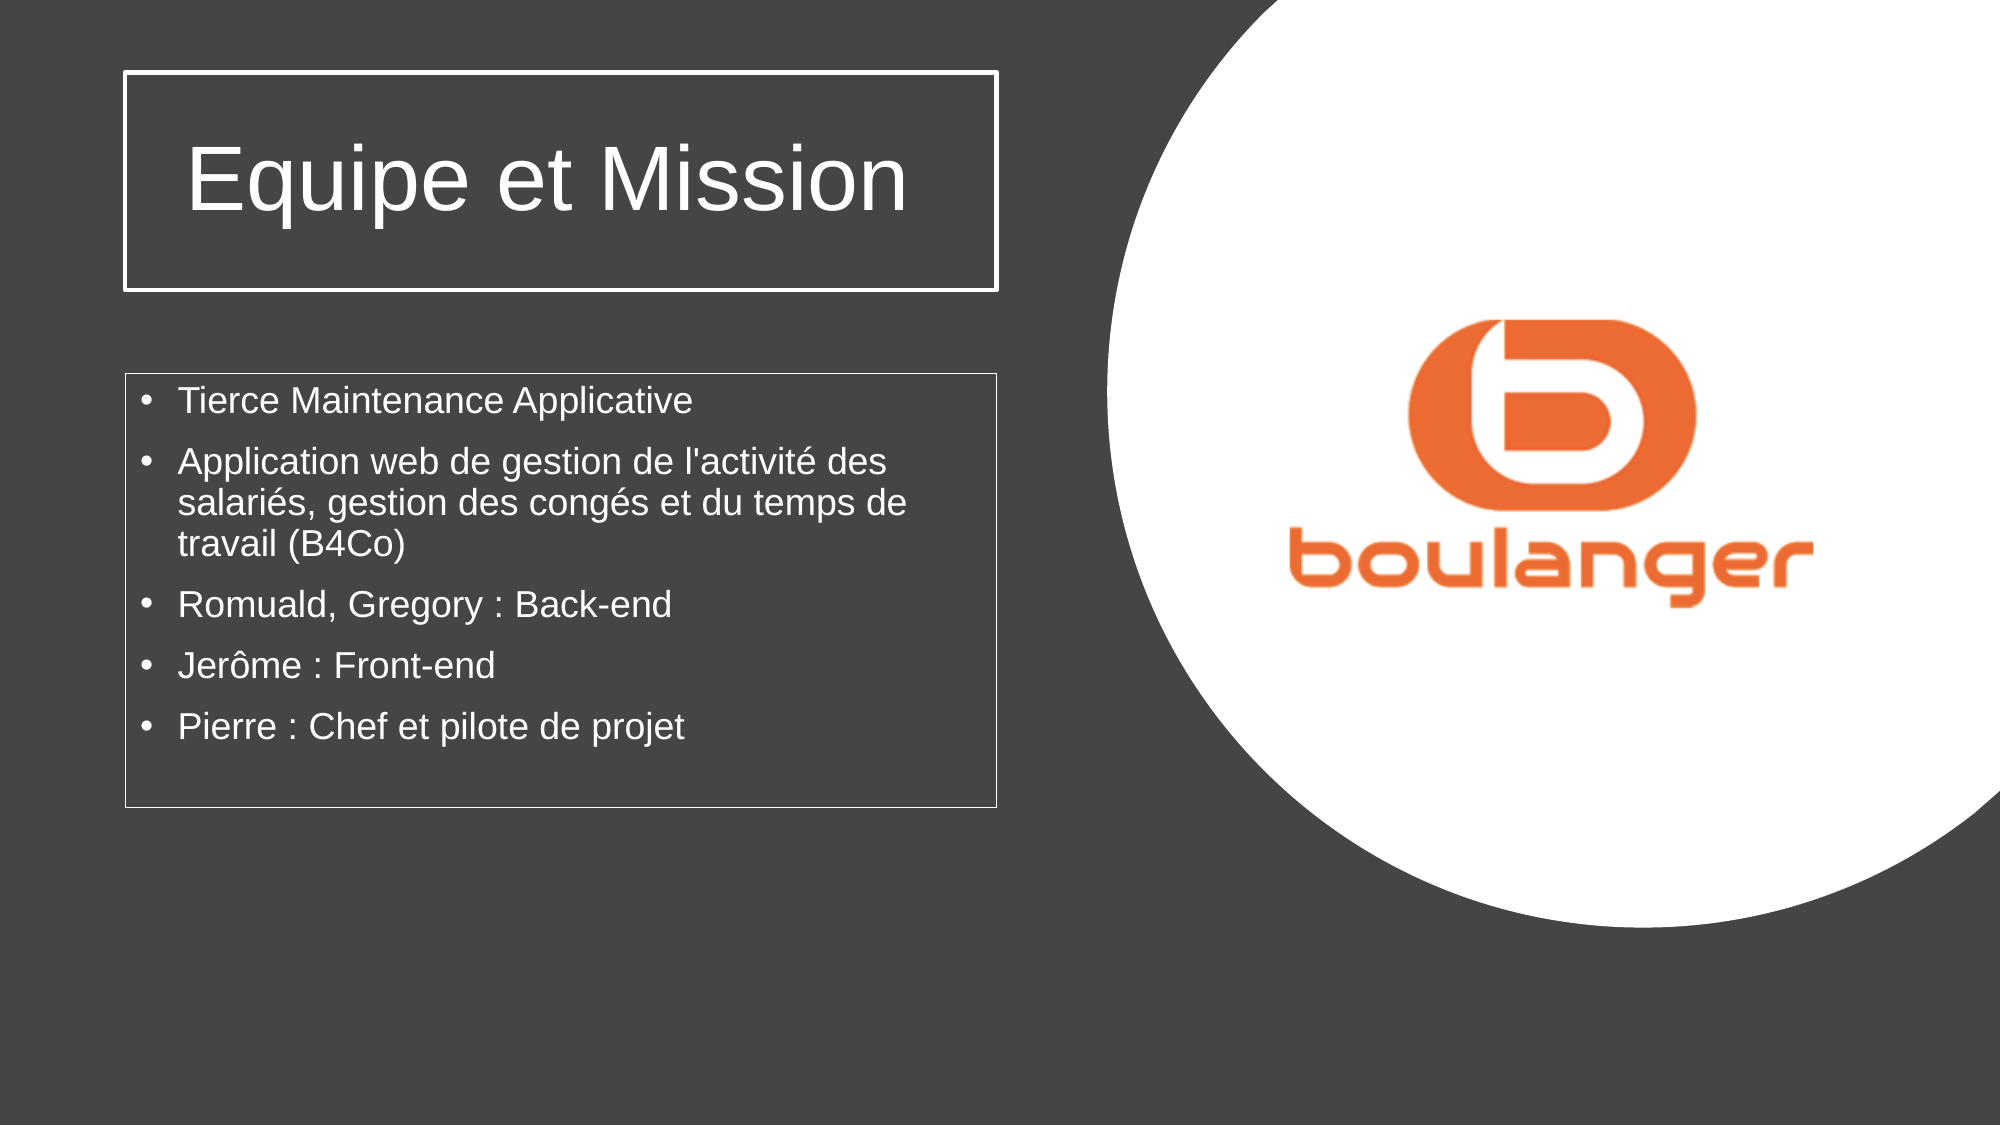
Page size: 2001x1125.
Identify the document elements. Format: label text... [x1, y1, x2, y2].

picture [1107, 0, 2000, 928]
title Equipe et Mission [125, 72, 997, 290]
list Tierce Maintenance Applicative Application web de gestion de l'activité des salariés, gestion des congés et du temps de travail (B4Co) Romuald, Gregory : Back-end Jerôme : Front-end Pierre : Chef et pilote de projet [125, 373, 997, 808]
